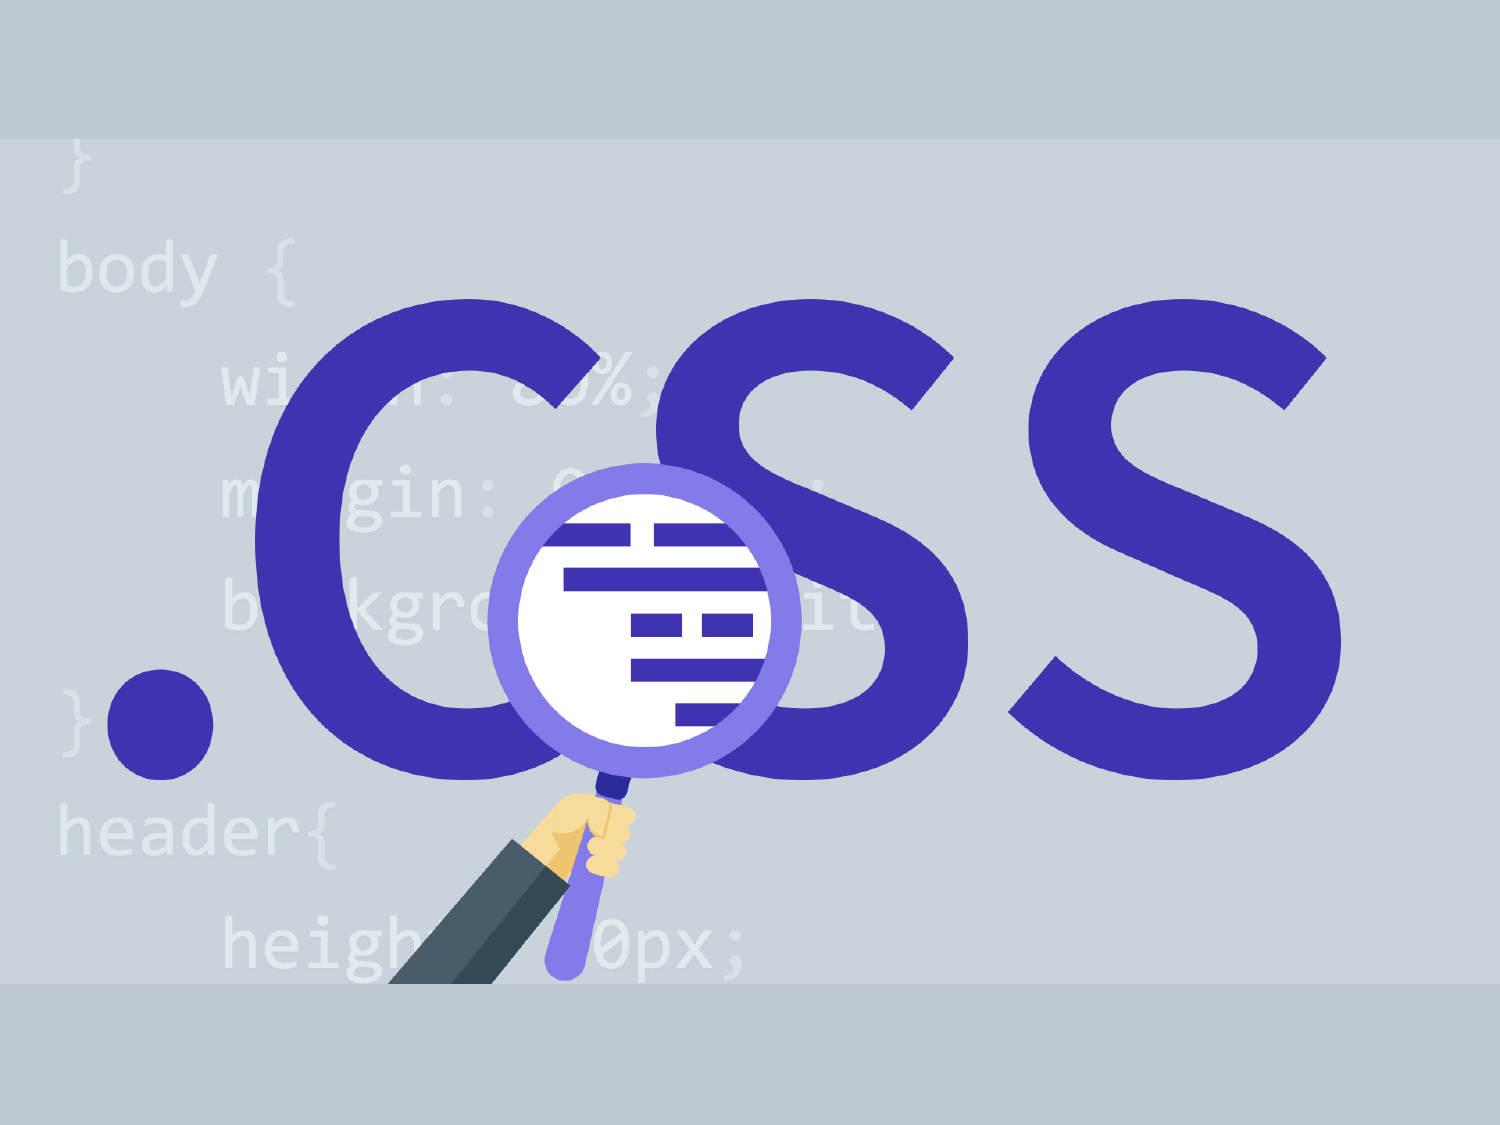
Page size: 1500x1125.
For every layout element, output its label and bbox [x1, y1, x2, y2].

picture [0, 139, 1500, 984]
